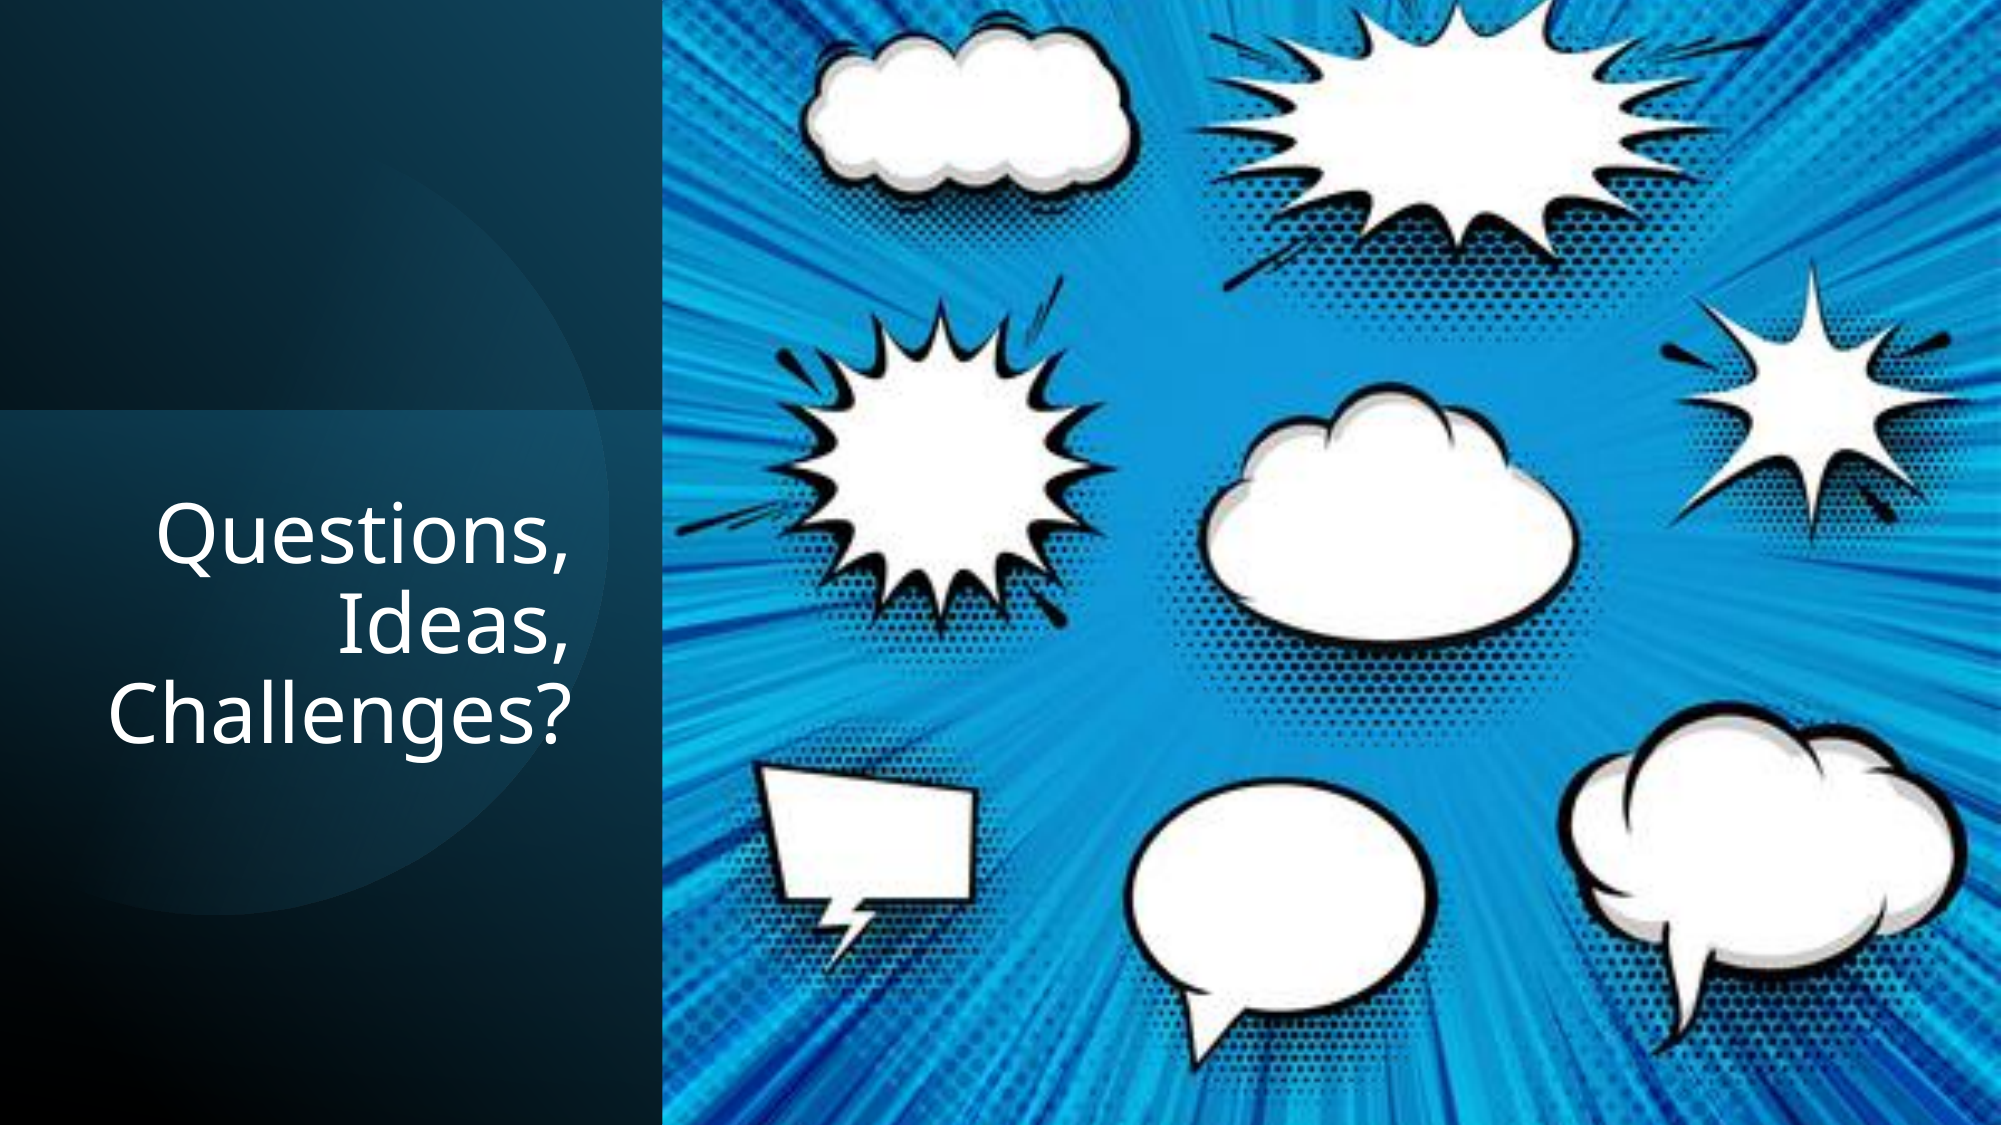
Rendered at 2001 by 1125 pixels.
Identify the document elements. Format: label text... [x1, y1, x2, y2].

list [661, 0, 2000, 1125]
title Questions, Ideas, Challenges? [87, 484, 589, 1064]
text_box [0, 124, 610, 896]
text_box [0, 409, 661, 1125]
text_box [0, 0, 661, 409]
